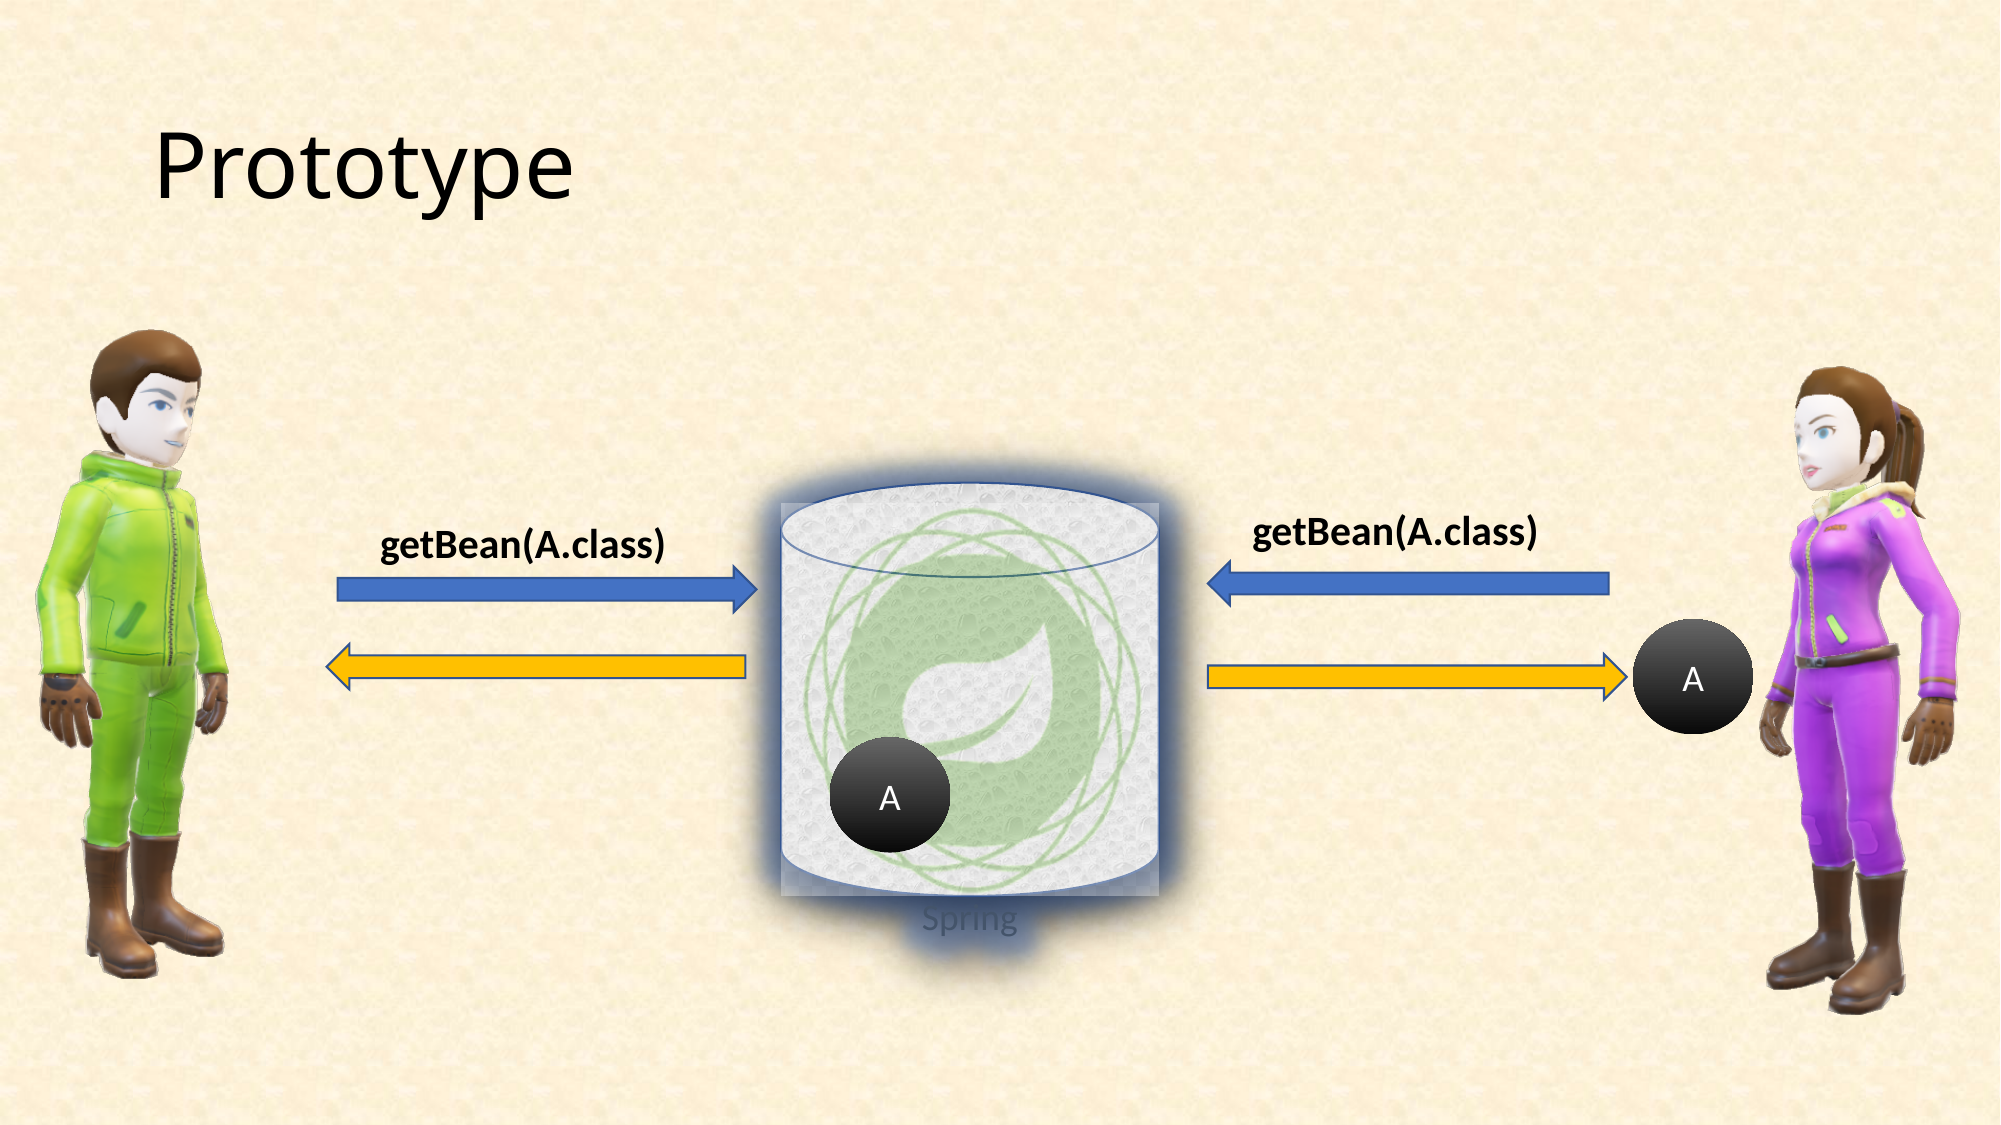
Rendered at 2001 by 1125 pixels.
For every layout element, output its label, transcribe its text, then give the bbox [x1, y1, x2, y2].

text_box [1206, 559, 1610, 608]
text_box [325, 641, 747, 692]
picture [0, 0, 2001, 1125]
text_box getBean(A.class) [1237, 496, 1580, 561]
text_box Spring [814, 481, 1126, 502]
title Prototype [137, 59, 1863, 278]
text_box getBean(A.class) [365, 509, 707, 575]
text_box [1206, 651, 1629, 703]
text_box [336, 564, 758, 615]
text_box A [1633, 619, 1754, 735]
